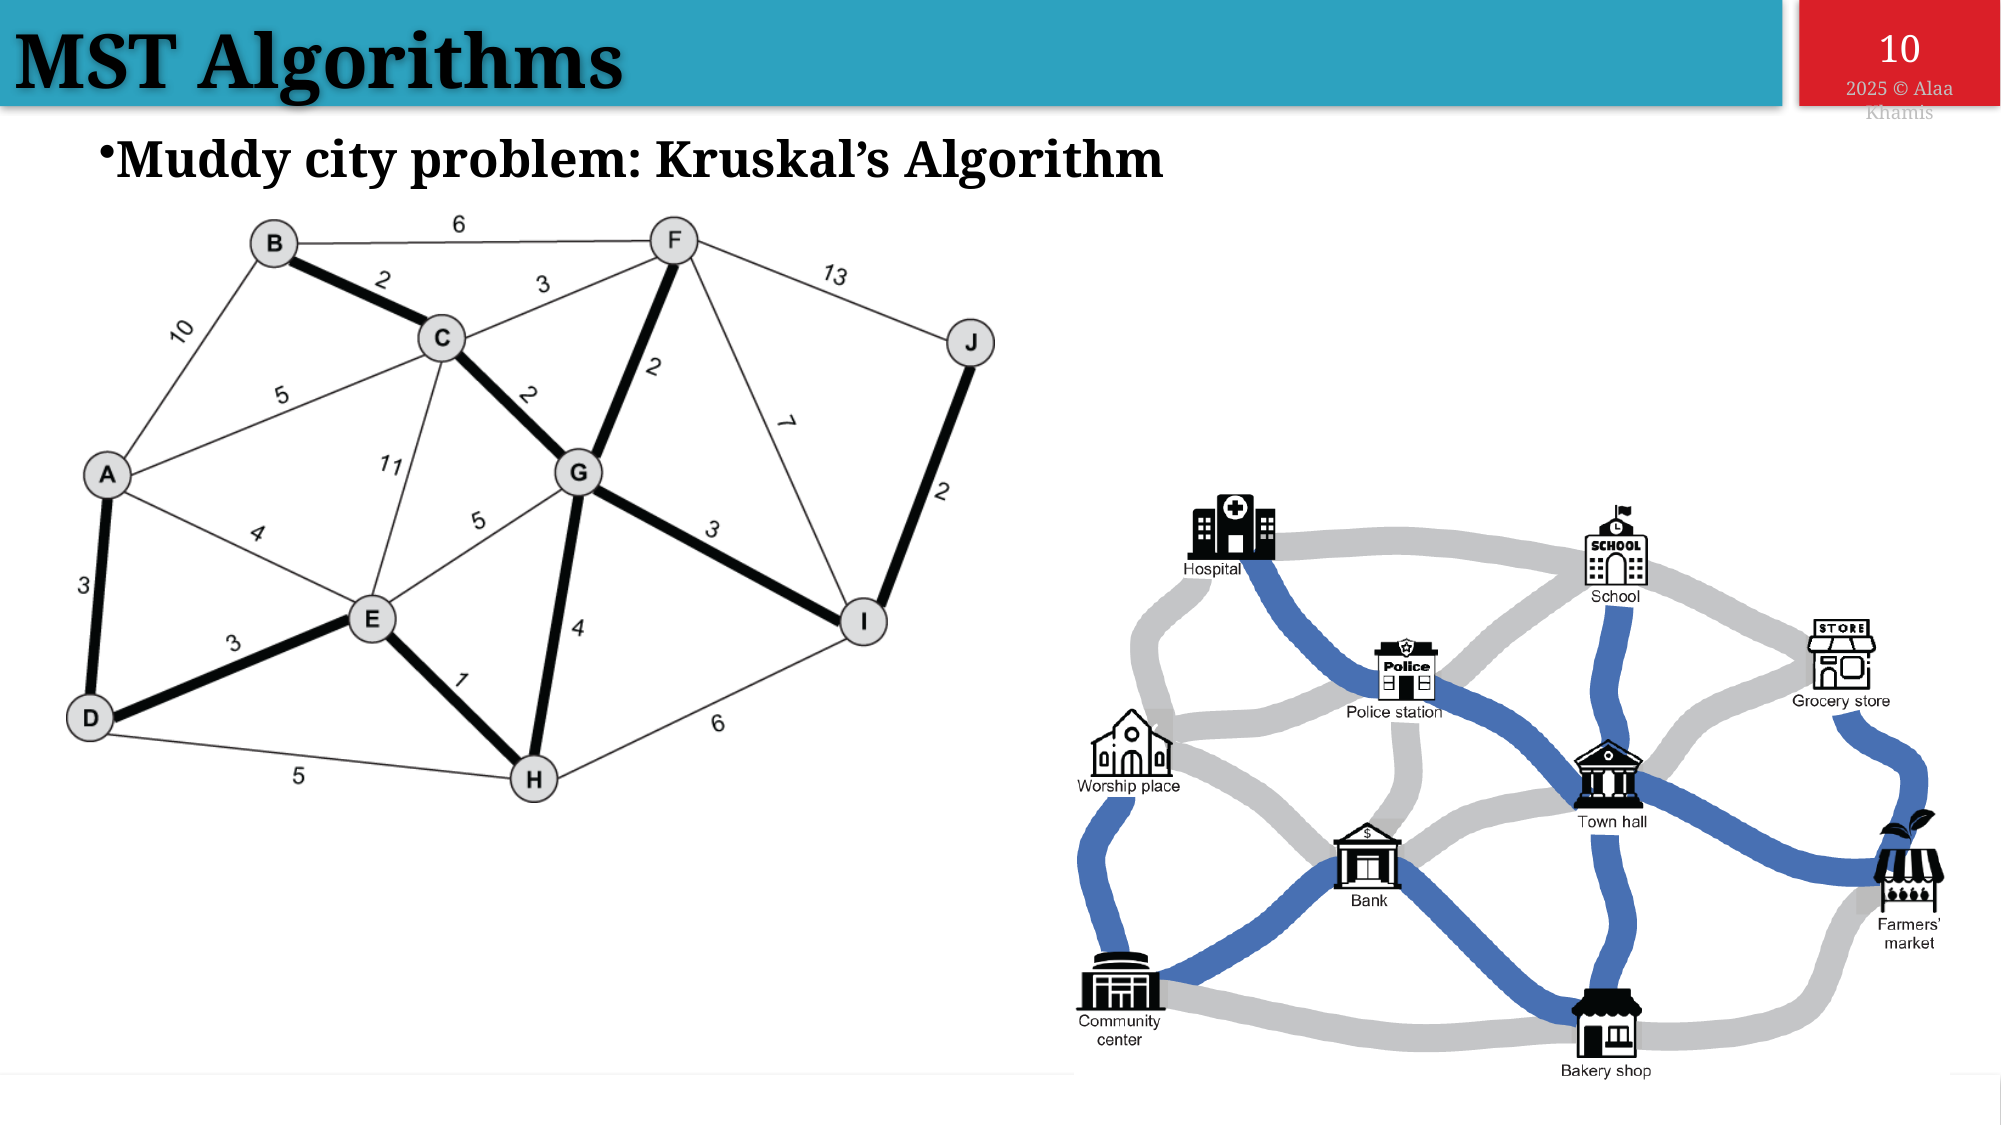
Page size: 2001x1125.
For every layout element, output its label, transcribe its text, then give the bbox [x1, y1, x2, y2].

picture [1074, 490, 1950, 1082]
text_box Muddy city problem: Kruskal’s Algorithm [1, 107, 2000, 195]
picture [66, 212, 996, 804]
text_box MST Algorithms [0, 0, 1753, 110]
